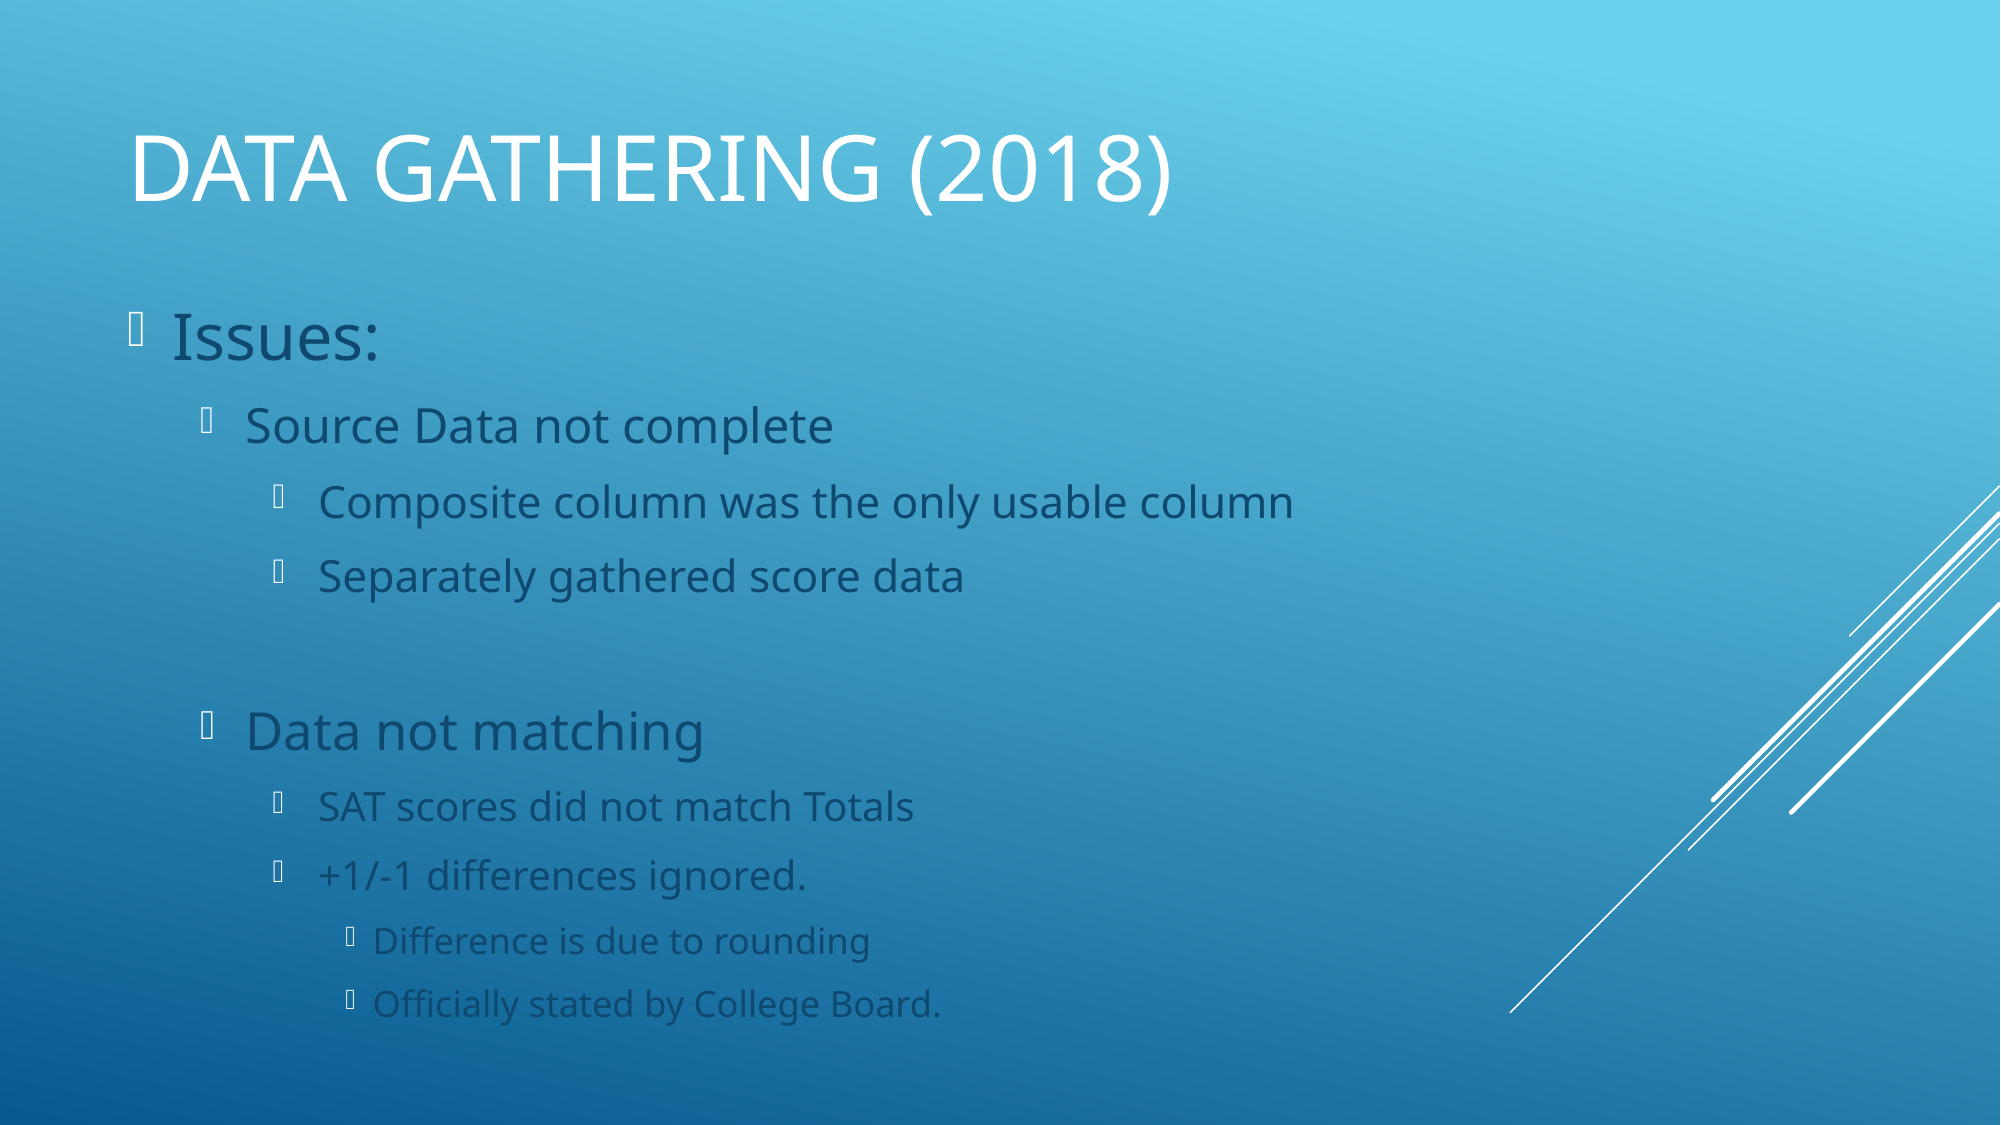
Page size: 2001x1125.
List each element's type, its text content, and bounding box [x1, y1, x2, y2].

title DATA Gathering (2018) [112, 40, 1513, 288]
list Issues: Source Data not complete Composite column was the only usable column Separately gathered score data Data not matching SAT scores did not match Totals +1/-1 differences ignored. Difference is due to rounding Officially stated by College Board. [112, 288, 1513, 1040]
